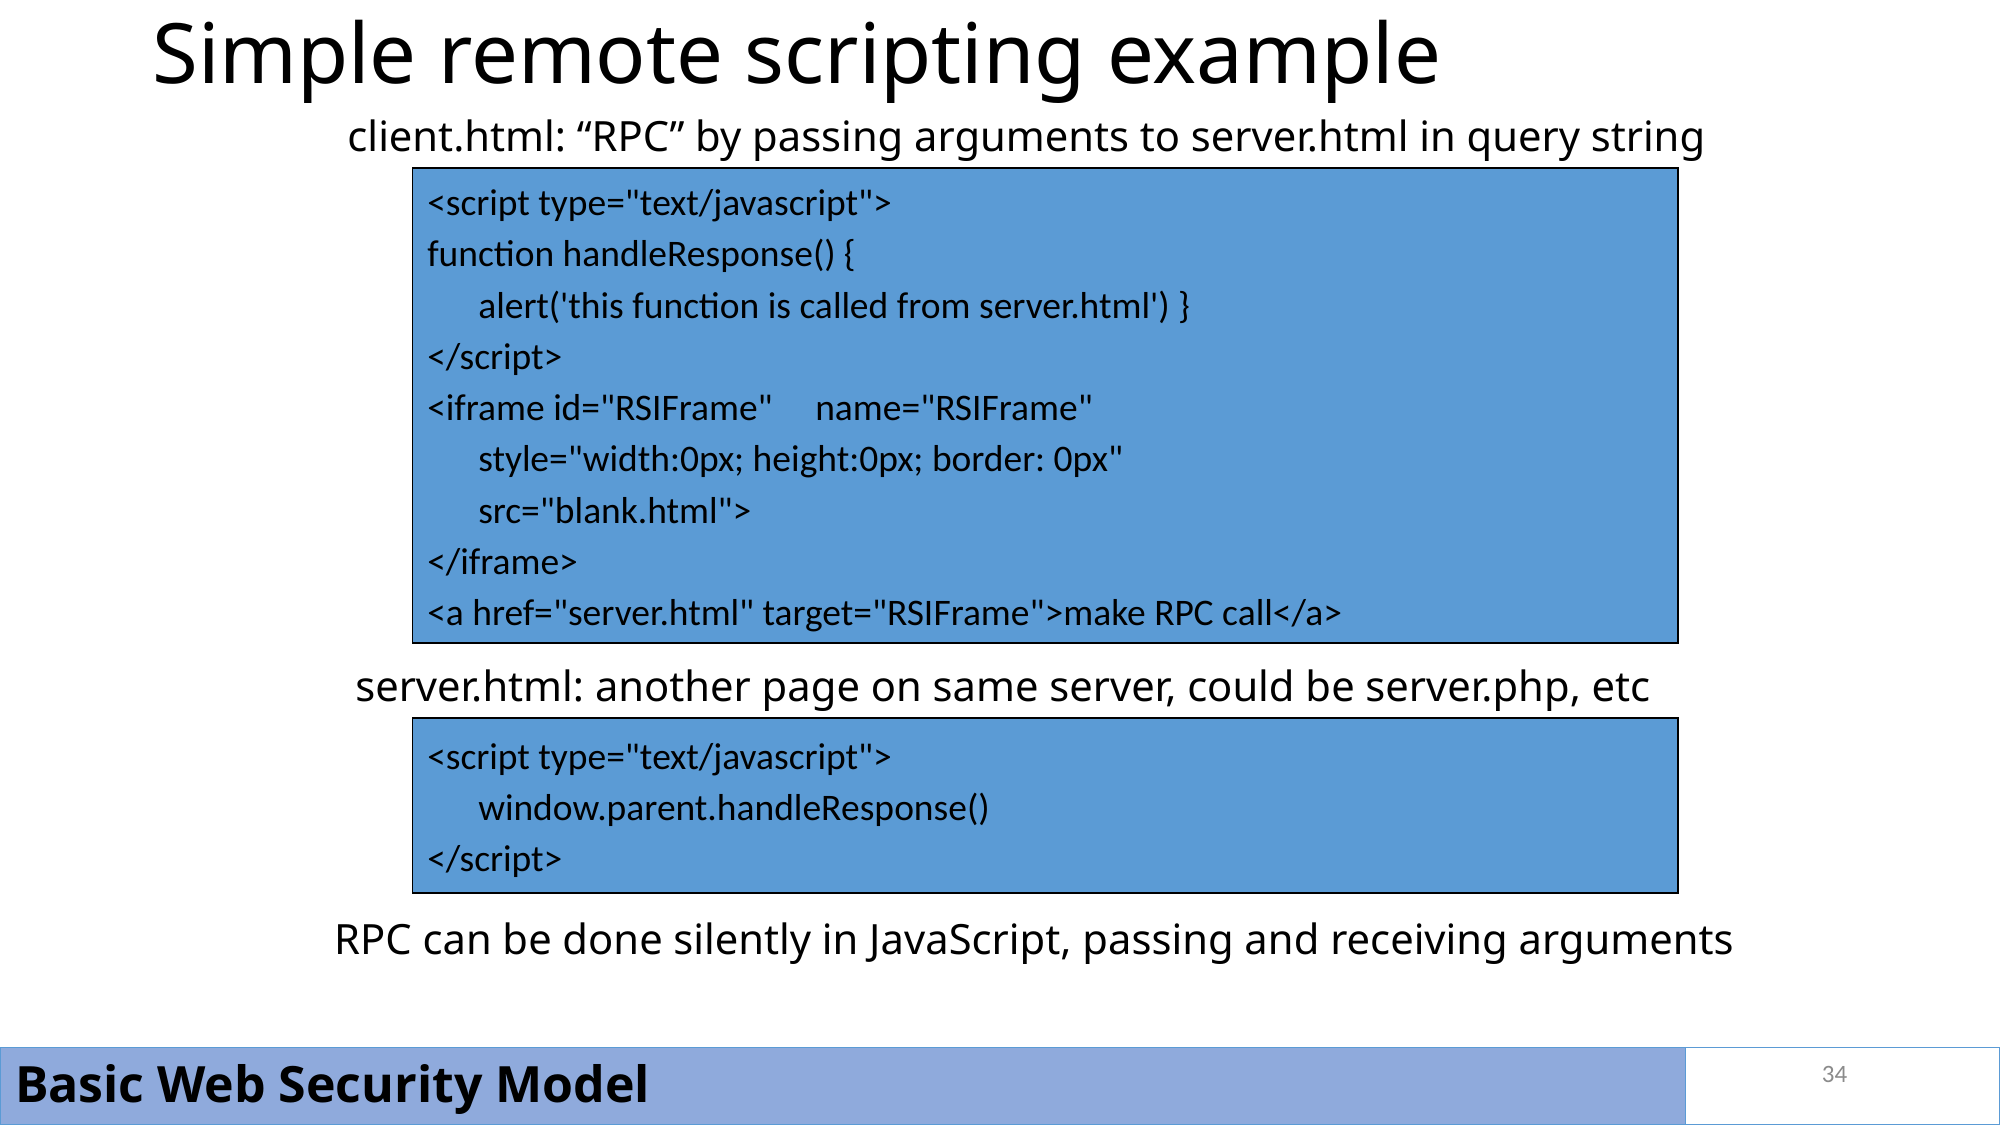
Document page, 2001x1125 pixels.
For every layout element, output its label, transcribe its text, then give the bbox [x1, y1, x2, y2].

title Simple remote scripting example [137, 0, 1863, 113]
slide_number 34 [1412, 1042, 1863, 1103]
text_box RPC can be done silently in JavaScript, passing and receiving arguments [319, 905, 1750, 971]
text_box Basic Web Security Model [0, 1047, 1685, 1125]
text_box server.html: another page on same server, could be server.php, etc [340, 652, 1666, 718]
text_box <script type="text/javascript"> function handleResponse() { alert('this function is called from server.html') } </script> <iframe id="RSIFrame" name="RSIFrame" style="width:0px; height:0px; border: 0px" src="blank.html"> </iframe> <a href="server.html" target="RSIFrame">make RPC call</a> [412, 168, 1679, 644]
text_box <script type="text/javascript"> window.parent.handleResponse() </script> [412, 718, 1679, 894]
text_box [1685, 1047, 2000, 1125]
text_box client.html: “RPC” by passing arguments to server.html in query string [332, 102, 1732, 168]
